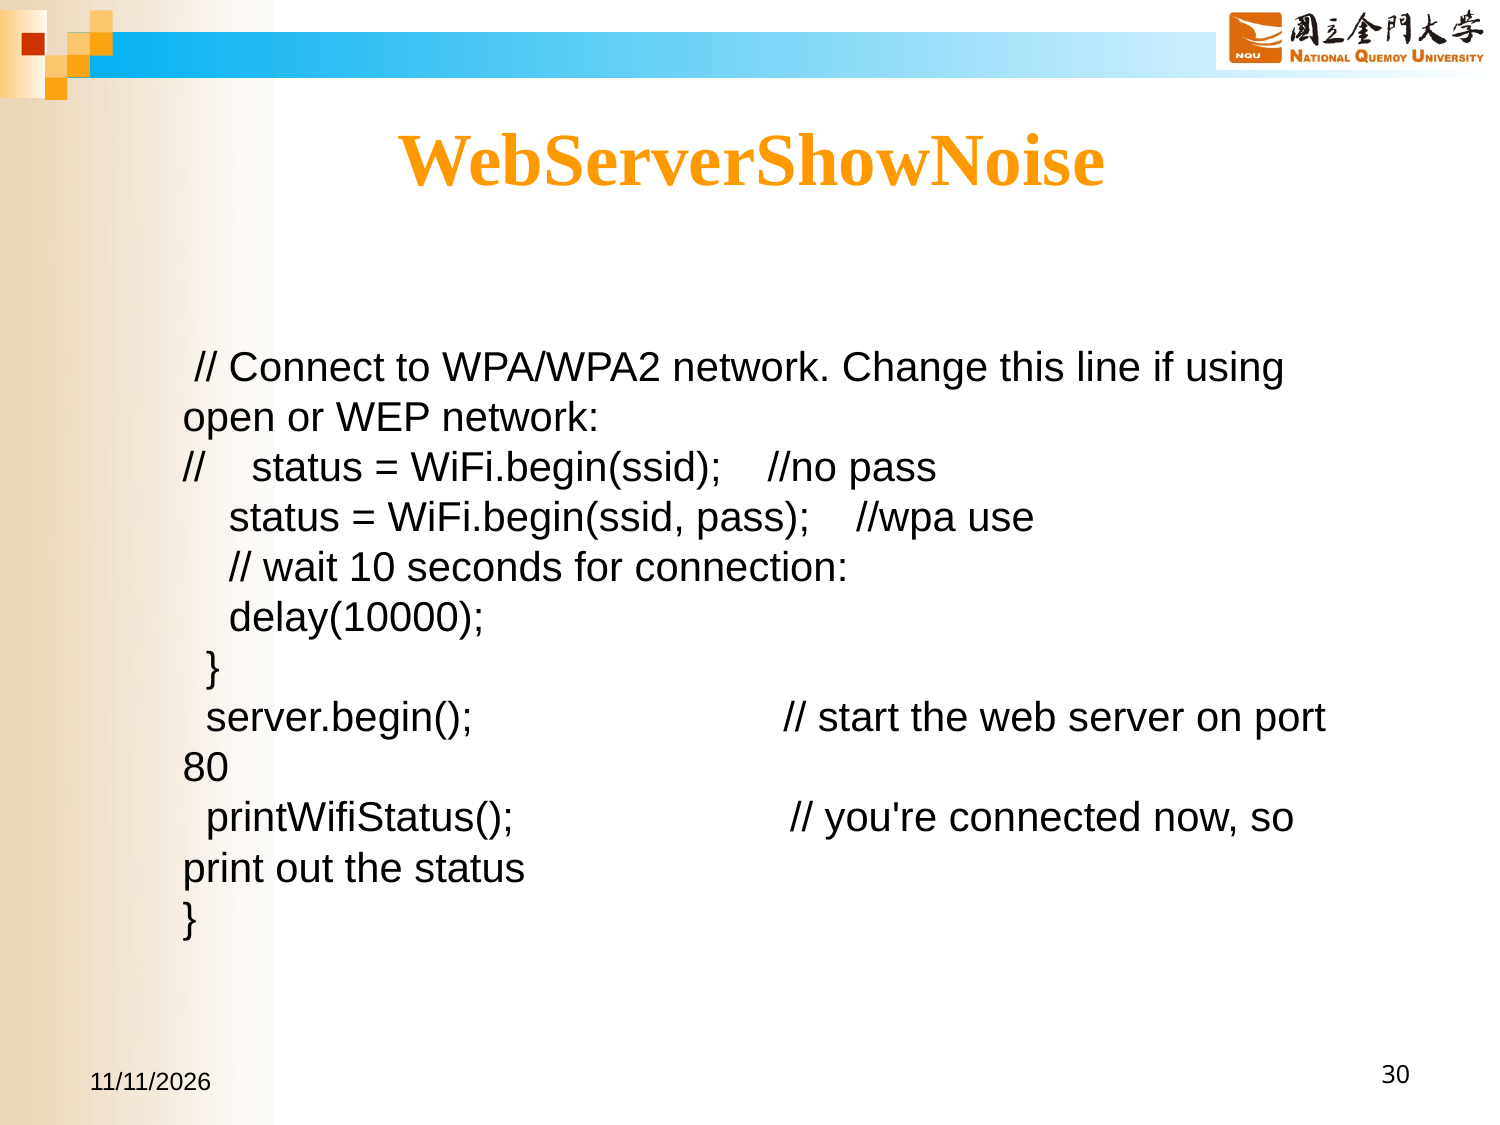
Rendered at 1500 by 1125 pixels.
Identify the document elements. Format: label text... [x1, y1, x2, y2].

text_box // Connect to WPA/WPA2 network. Change this line if using open or WEP network: // status = WiFi.begin(ssid); //no pass status = WiFi.begin(ssid, pass); //wpa use // wait 10 seconds for connection: delay(10000); } server.begin(); // start the web server on port 80 printWifiStatus(); // you're connected now, so print out the status } [168, 332, 1385, 948]
picture [1216, 1, 1499, 70]
text_box 2017/6/24 [75, 1024, 425, 1103]
title WebServerShowNoise [76, 42, 1427, 268]
text_box 30 [1074, 1024, 1425, 1100]
